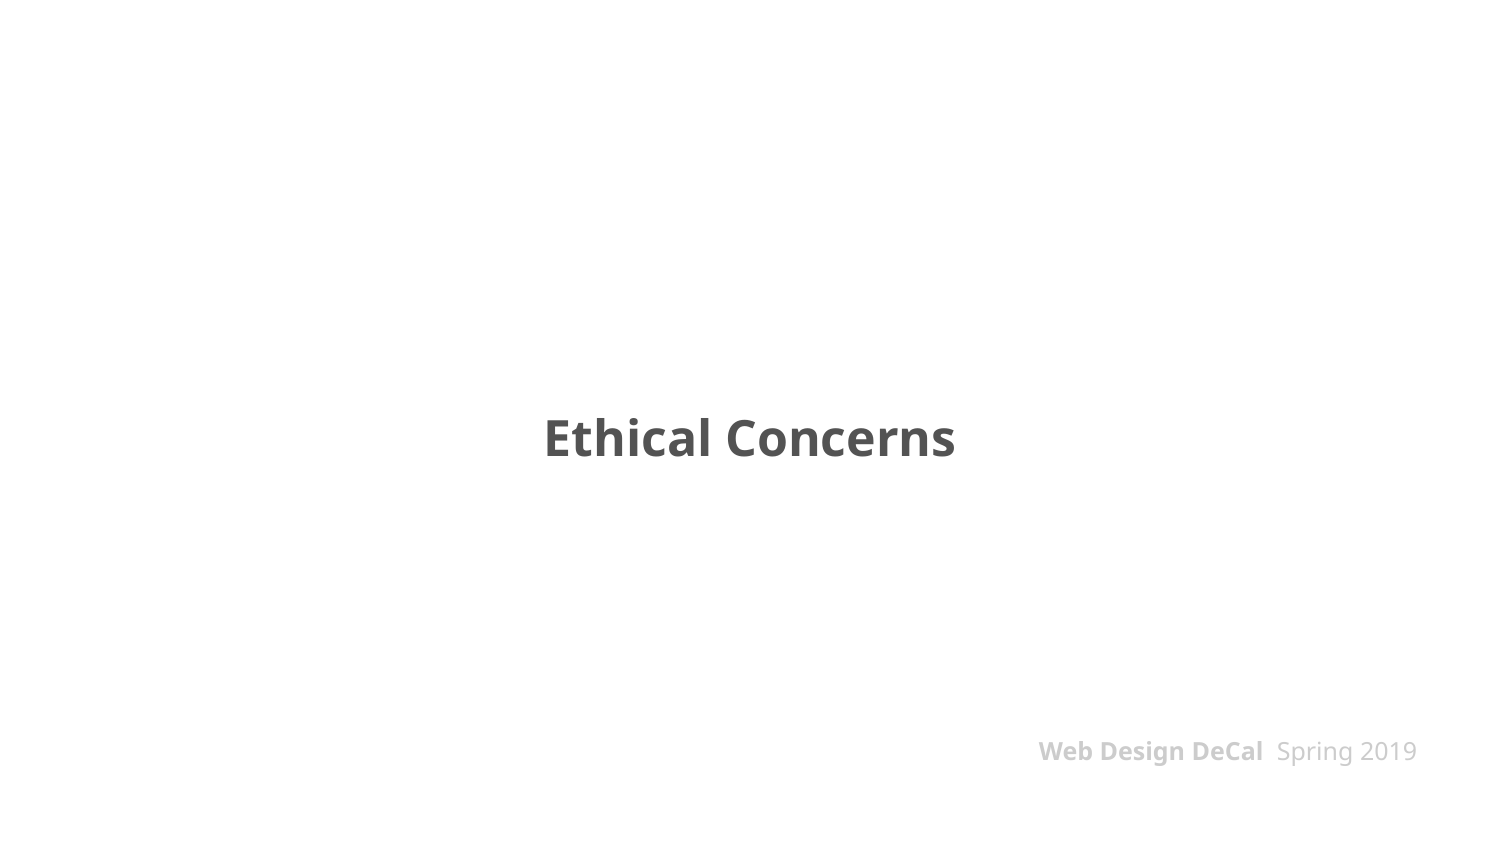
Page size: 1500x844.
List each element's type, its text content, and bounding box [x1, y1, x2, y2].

title Ethical Concerns [82, 169, 1418, 694]
